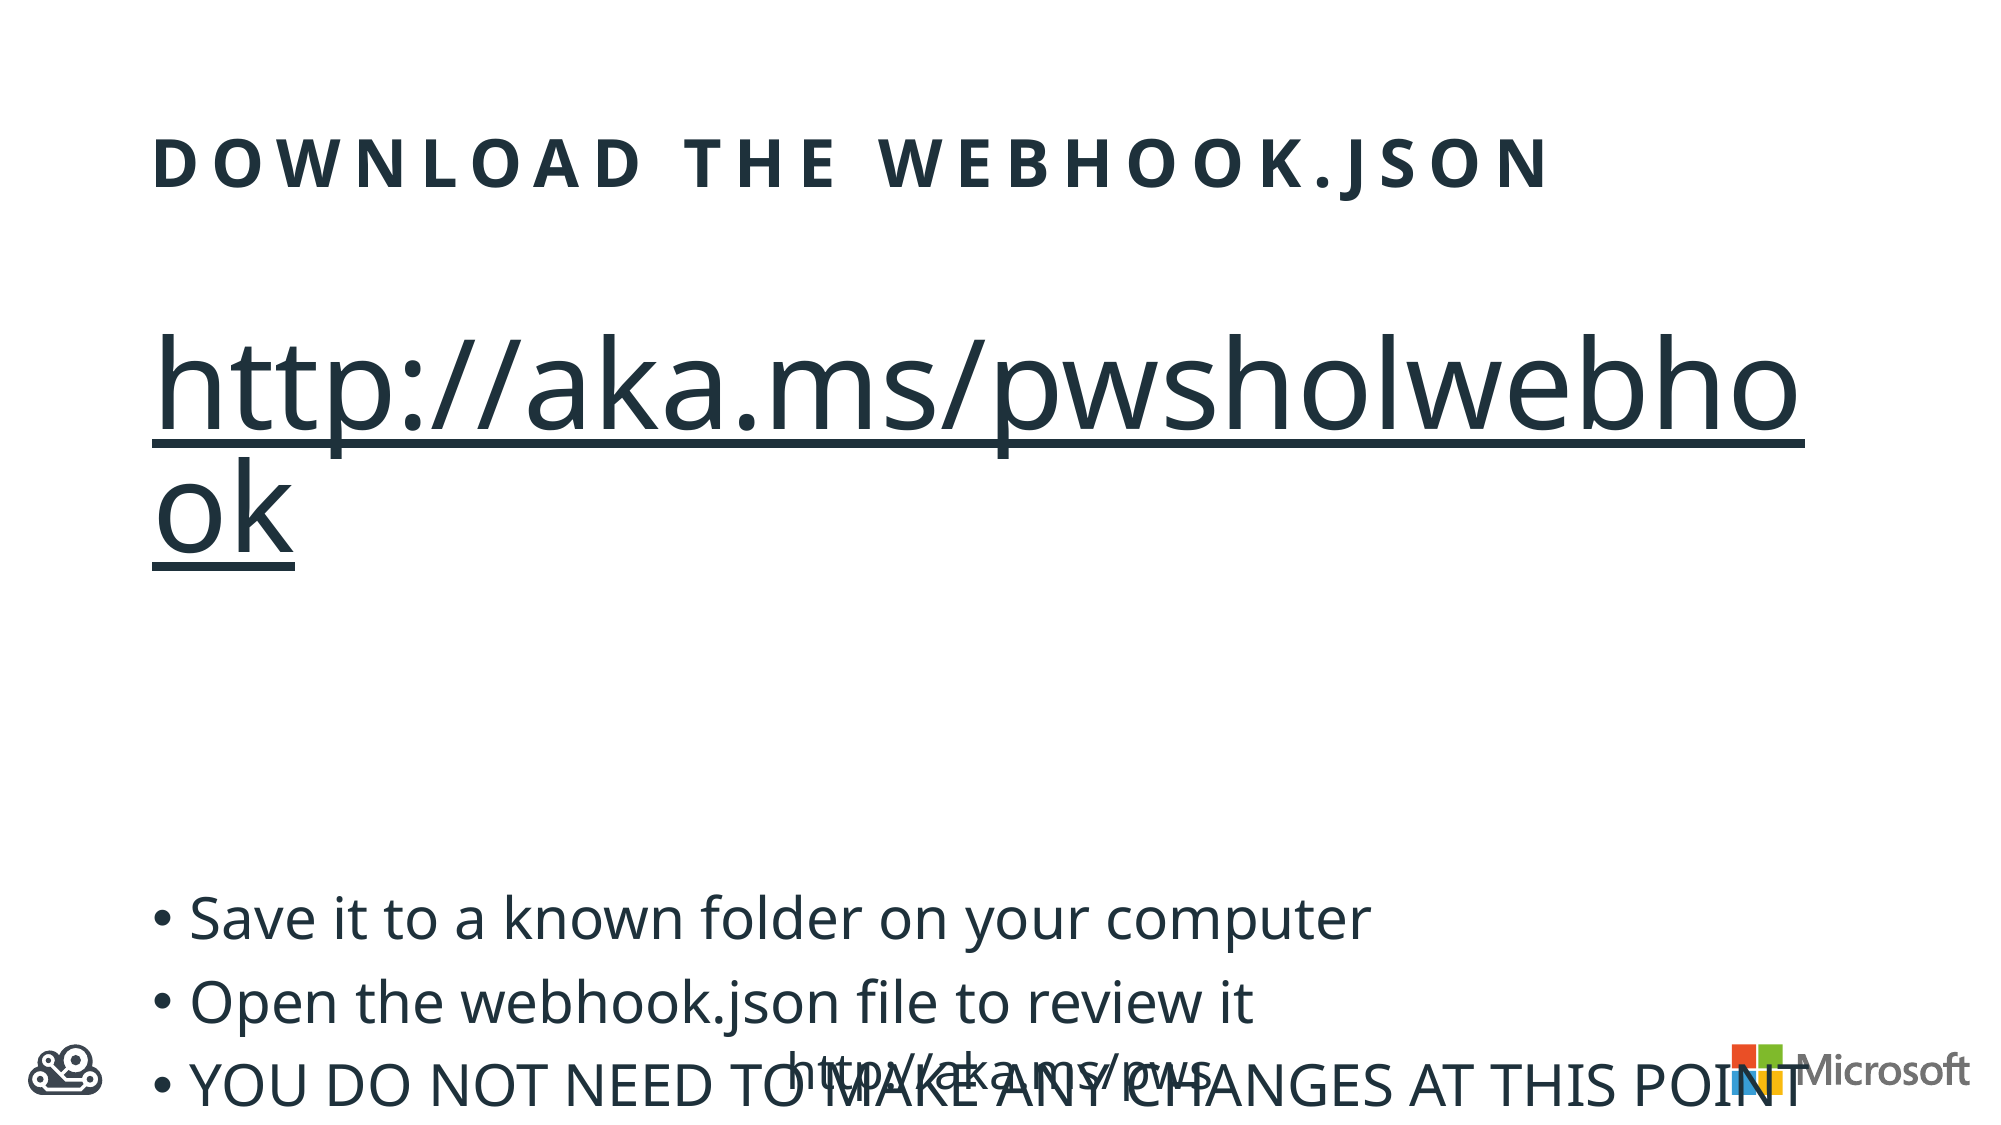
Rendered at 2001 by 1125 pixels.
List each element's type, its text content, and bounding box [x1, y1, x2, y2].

list http://aka.ms/pwsholwebhook Save it to a known folder on your computer Open the webhook.json file to review it YOU DO NOT NEED TO MAKE ANY CHANGES AT THIS POINT Learn more about Particle Webhooks here: http://aka.ms/pwh [137, 299, 1863, 1014]
title Download the webhook.json [135, 57, 1860, 275]
